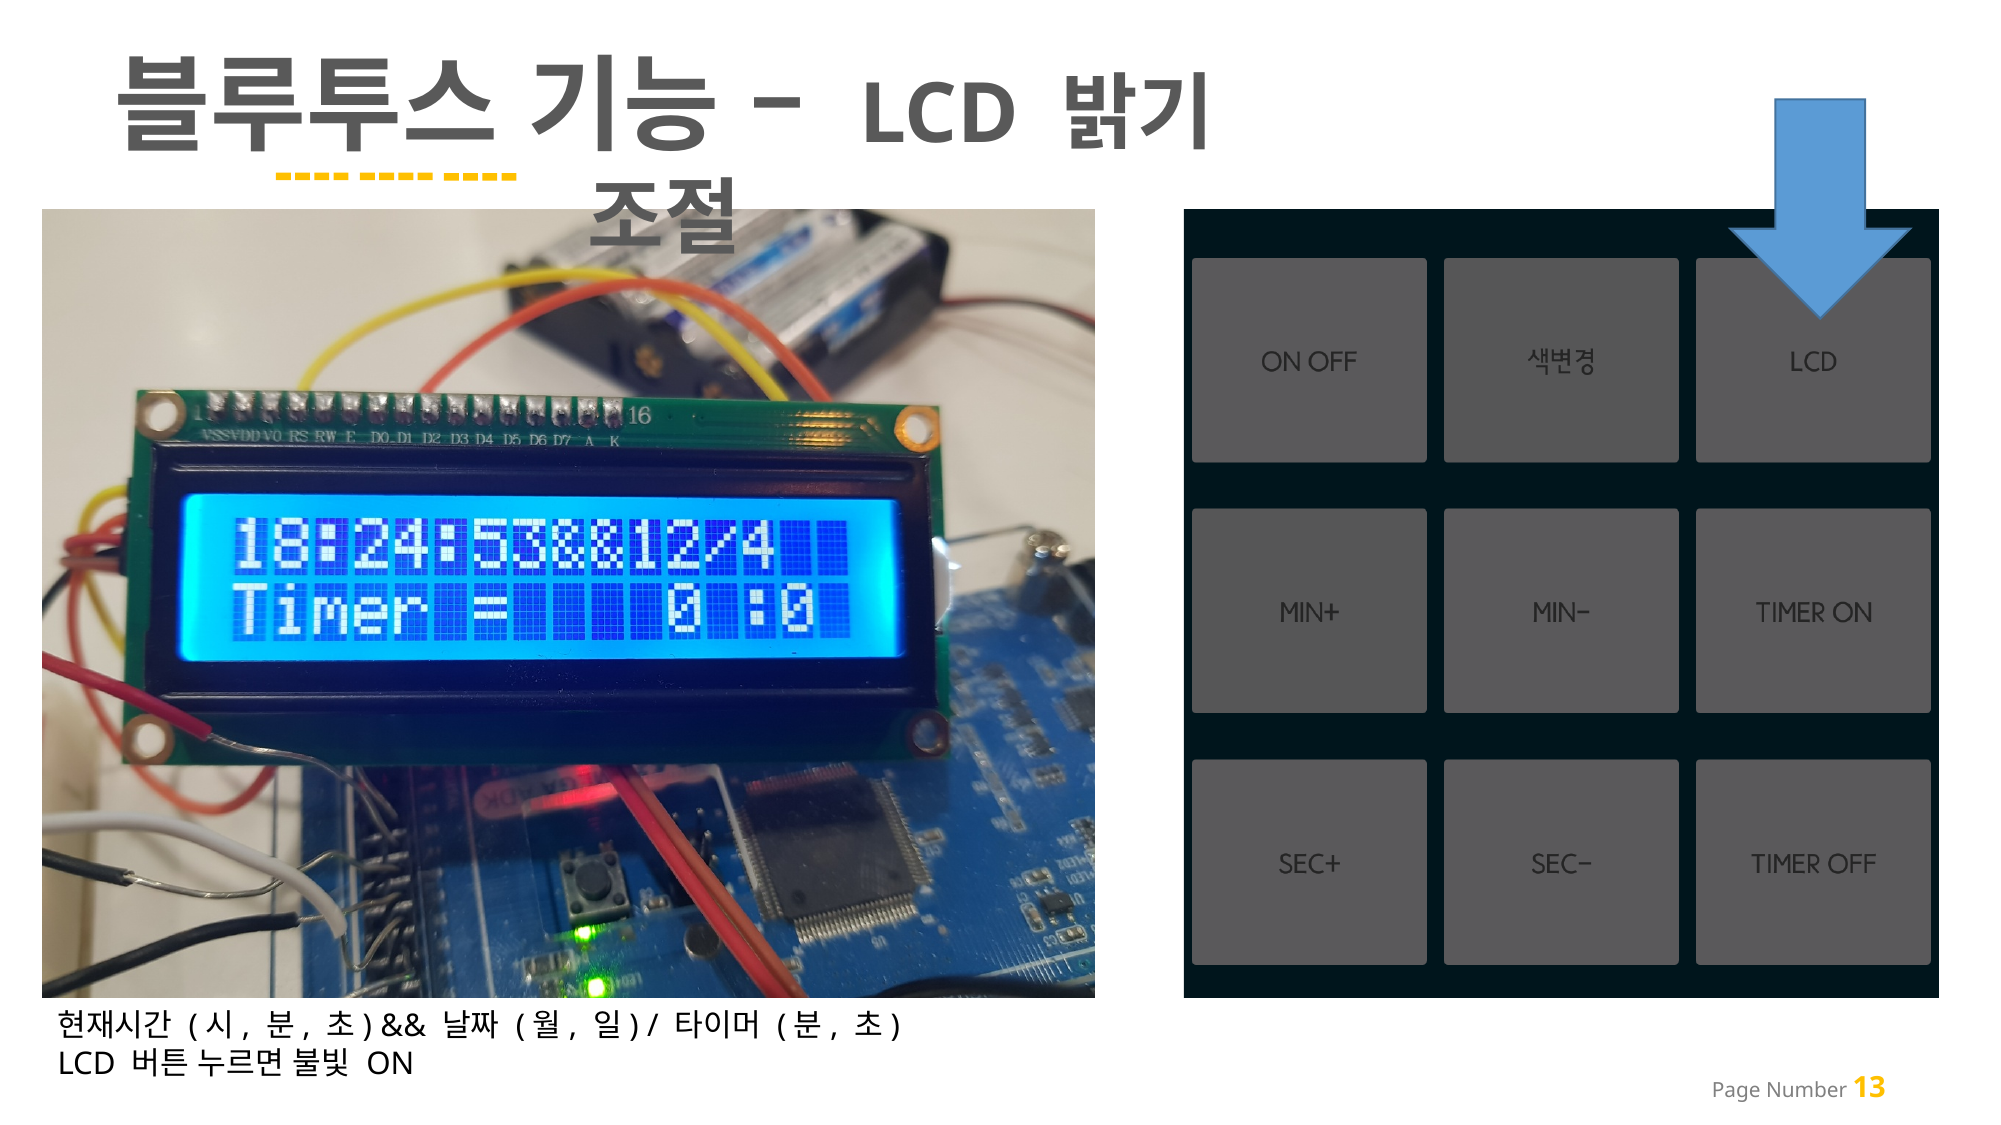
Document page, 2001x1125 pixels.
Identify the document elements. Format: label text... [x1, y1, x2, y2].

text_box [443, 173, 517, 181]
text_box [275, 172, 349, 181]
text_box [359, 172, 433, 181]
picture [1183, 209, 1941, 999]
picture [42, 209, 1095, 999]
text_box 블루투스 기능 – LCD 밝기 조절 [33, 31, 1296, 272]
text_box Page Number 13 [1697, 1088, 1901, 1112]
text_box 현재시간 (시, 분, 초) && 날짜 (월, 일) / 타이머 (분, 초) LCD 버튼 누르면 불빛 ON [42, 998, 1959, 1088]
text_box [1774, 98, 1867, 209]
